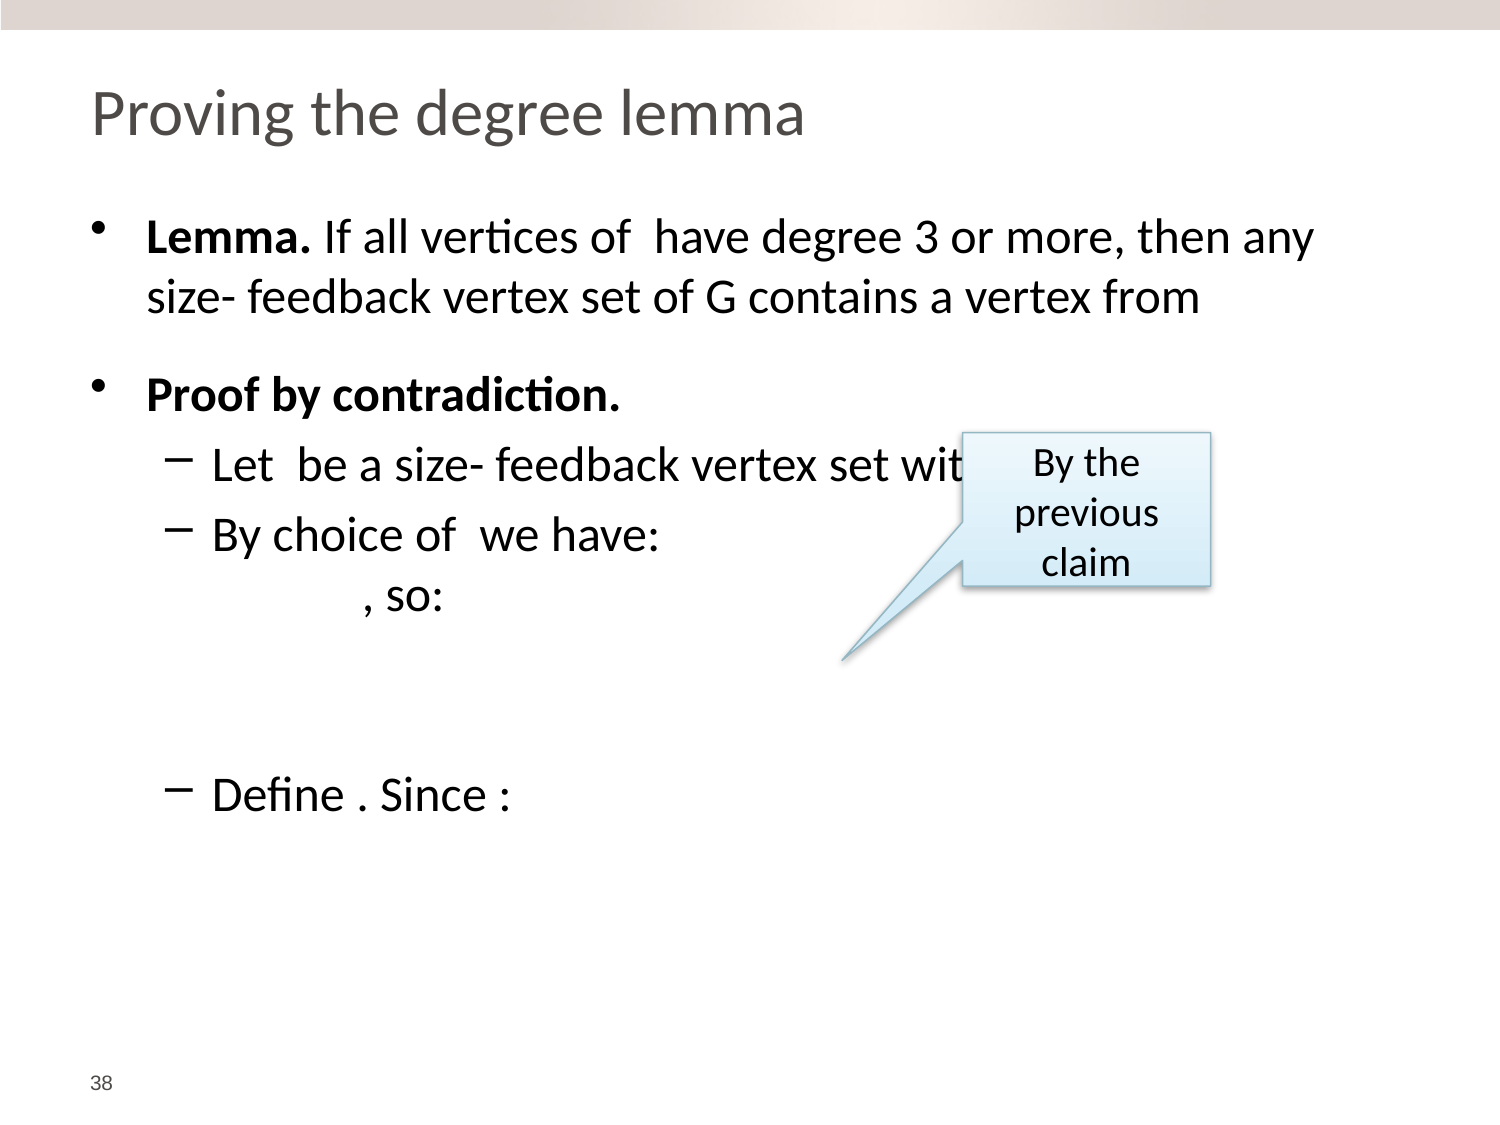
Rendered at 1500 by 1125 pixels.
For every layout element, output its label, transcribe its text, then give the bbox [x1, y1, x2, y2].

title Proving the degree lemma [76, 57, 1427, 161]
slide_number 38 [75, 1069, 396, 1115]
text_box By the previous claim [841, 431, 1212, 662]
picture [0, 0, 1500, 30]
